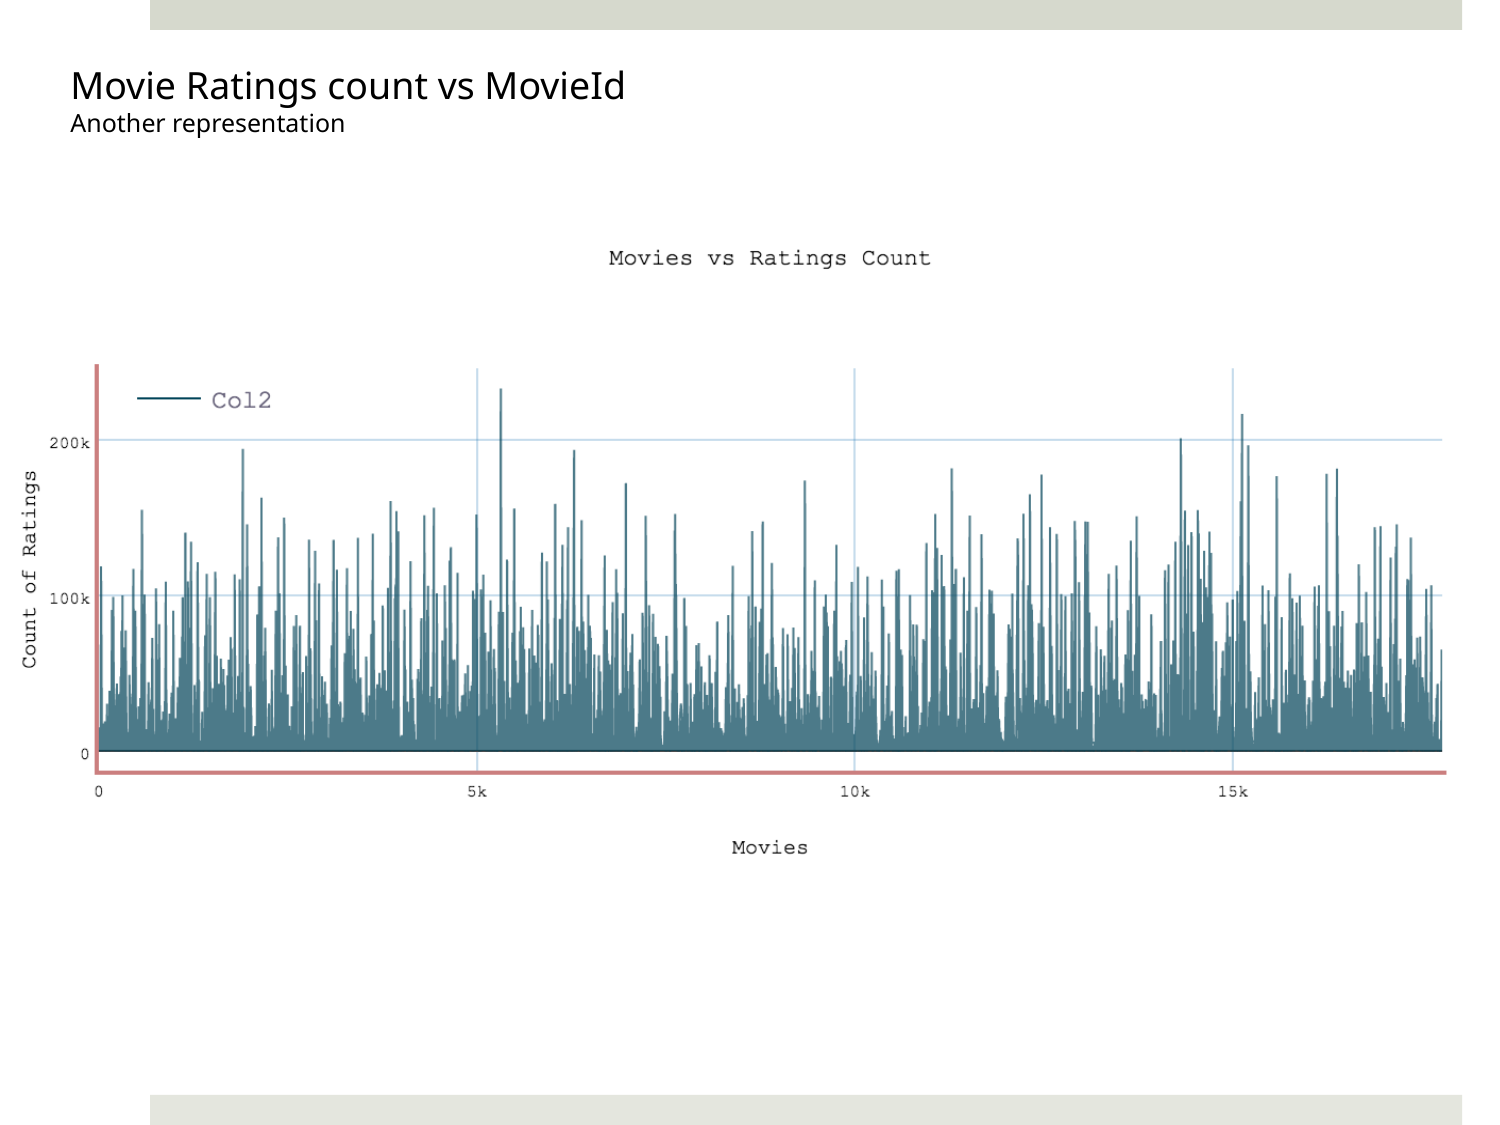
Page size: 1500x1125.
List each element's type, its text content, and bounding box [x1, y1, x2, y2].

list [0, 218, 1468, 894]
text_box Movie Ratings count vs MovieId Another representation [55, 54, 642, 145]
